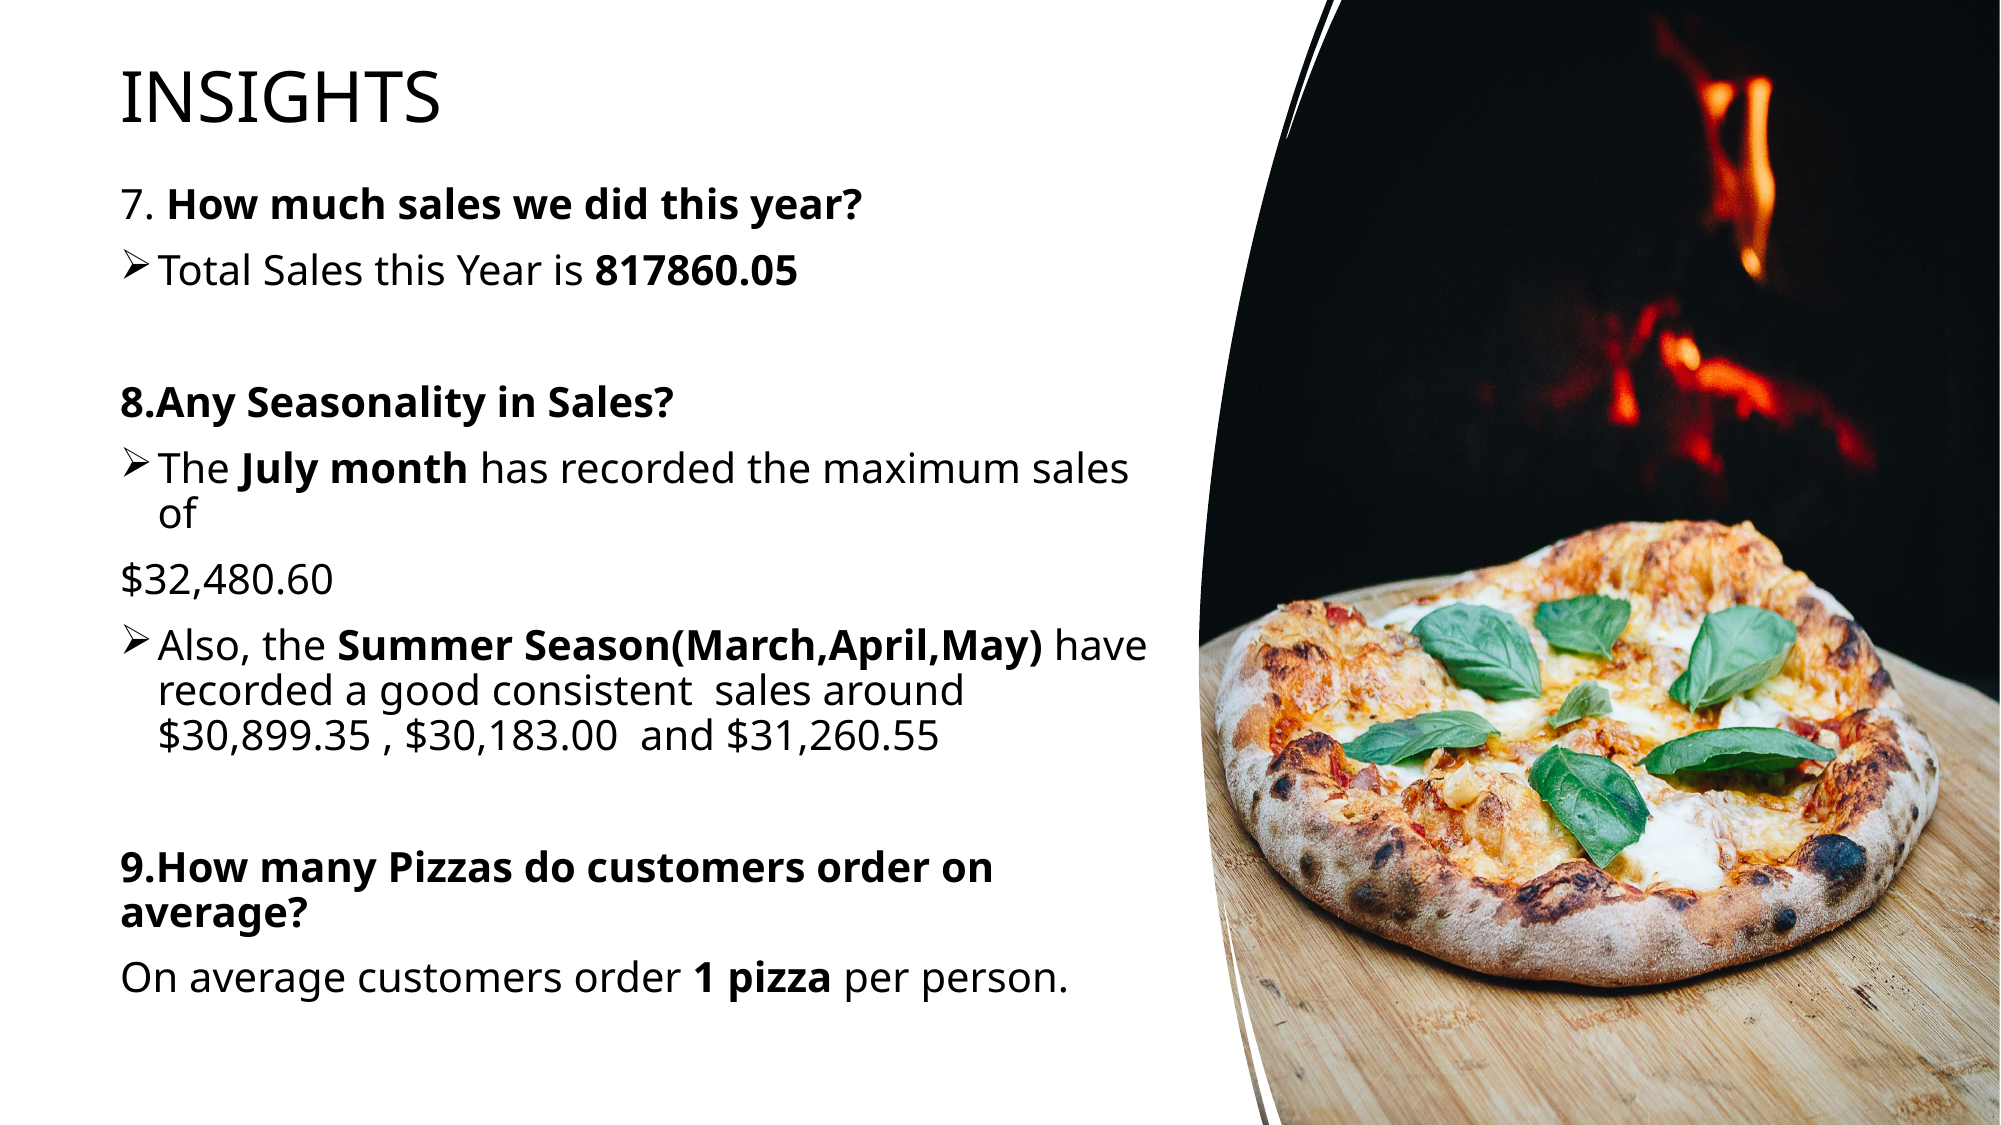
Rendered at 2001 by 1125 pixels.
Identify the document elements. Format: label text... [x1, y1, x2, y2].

title INSIGHTS [105, 53, 822, 176]
list 7. How much sales we did this year? Total Sales this Year is 817860.05 8.Any Seasonality in Sales? The July month has recorded the maximum sales of $32,480.60 Also, the Summer Season(March,April,May) have recorded a good consistent sales around $30,899.35 , $30,183.00 and $31,260.55 9.How many Pizzas do customers order on average? On average customers order 1 pizza per person. [105, 176, 1179, 1034]
picture [1198, 0, 2000, 1125]
